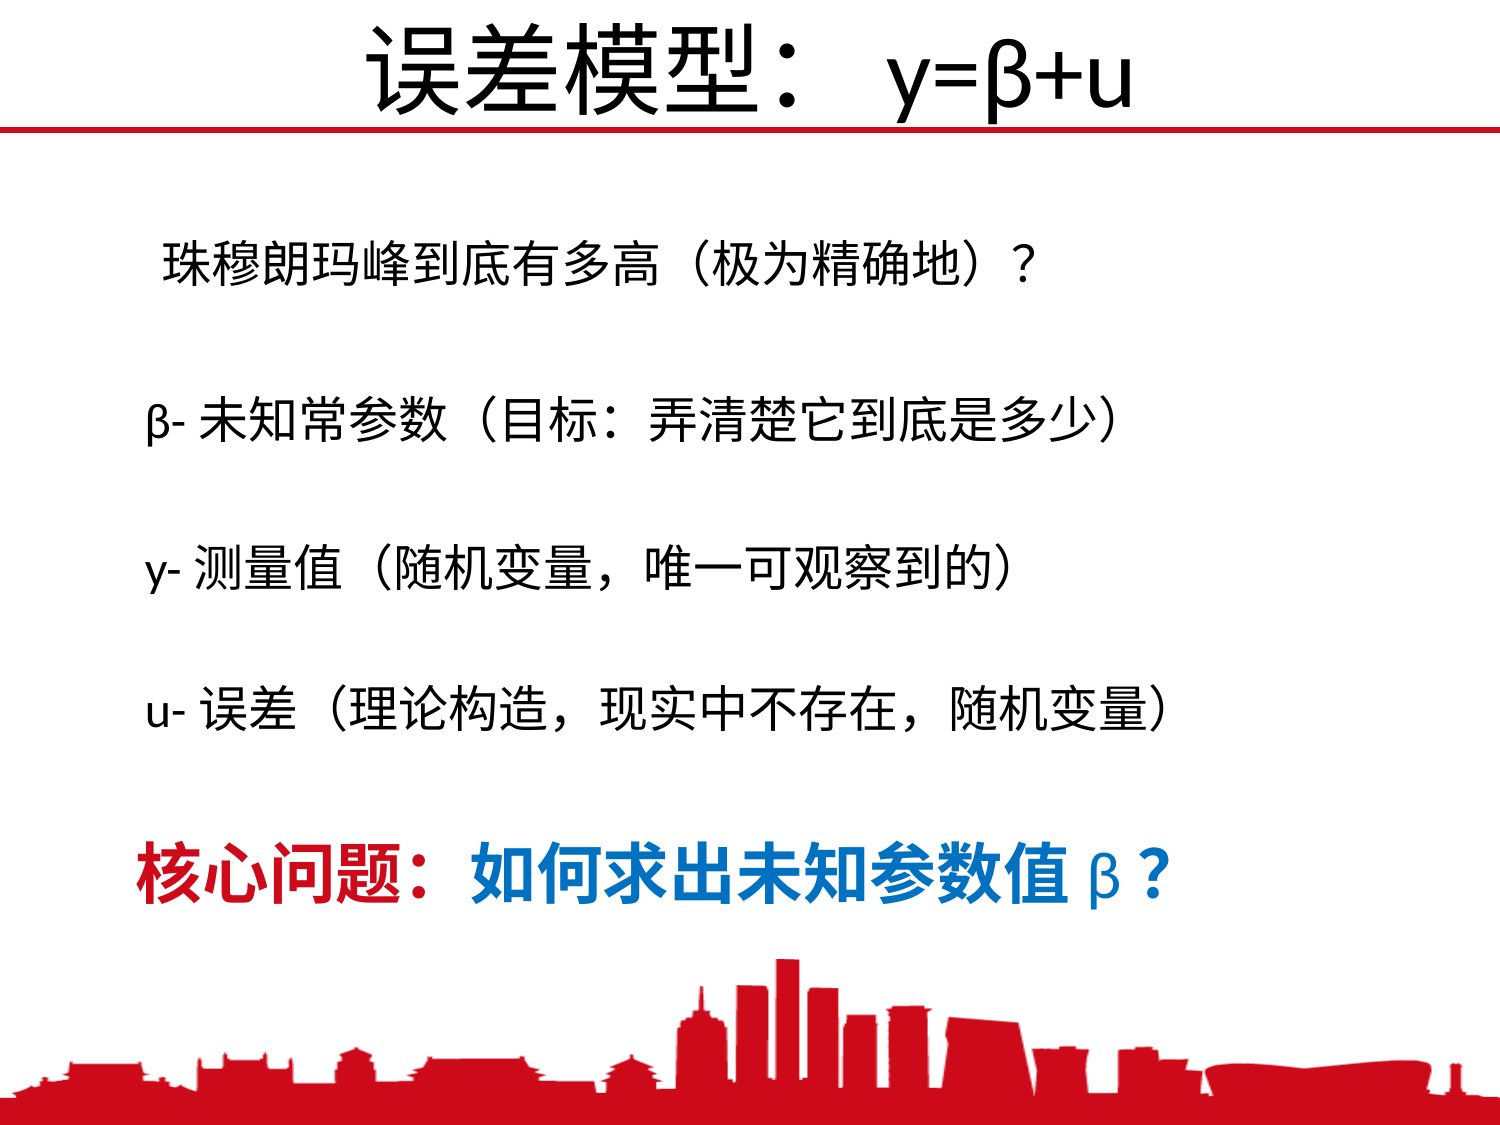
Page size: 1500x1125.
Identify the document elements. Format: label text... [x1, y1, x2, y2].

text_box 核心问题：如何求出未知参数值β？ [121, 824, 1220, 920]
text_box β-未知常参数（目标：弄清楚它到底是多少） [129, 350, 1163, 456]
text_box y-测量值（随机变量，唯一可观察到的） [130, 499, 1137, 605]
text_box 误差模型：y=β+u [0, 0, 1500, 135]
picture [0, 959, 1500, 1125]
text_box 珠穆朗玛峰到底有多高（极为精确地）？ [146, 194, 1474, 300]
text_box u-误差（理论构造，现实中不存在，随机变量） [130, 639, 1445, 745]
